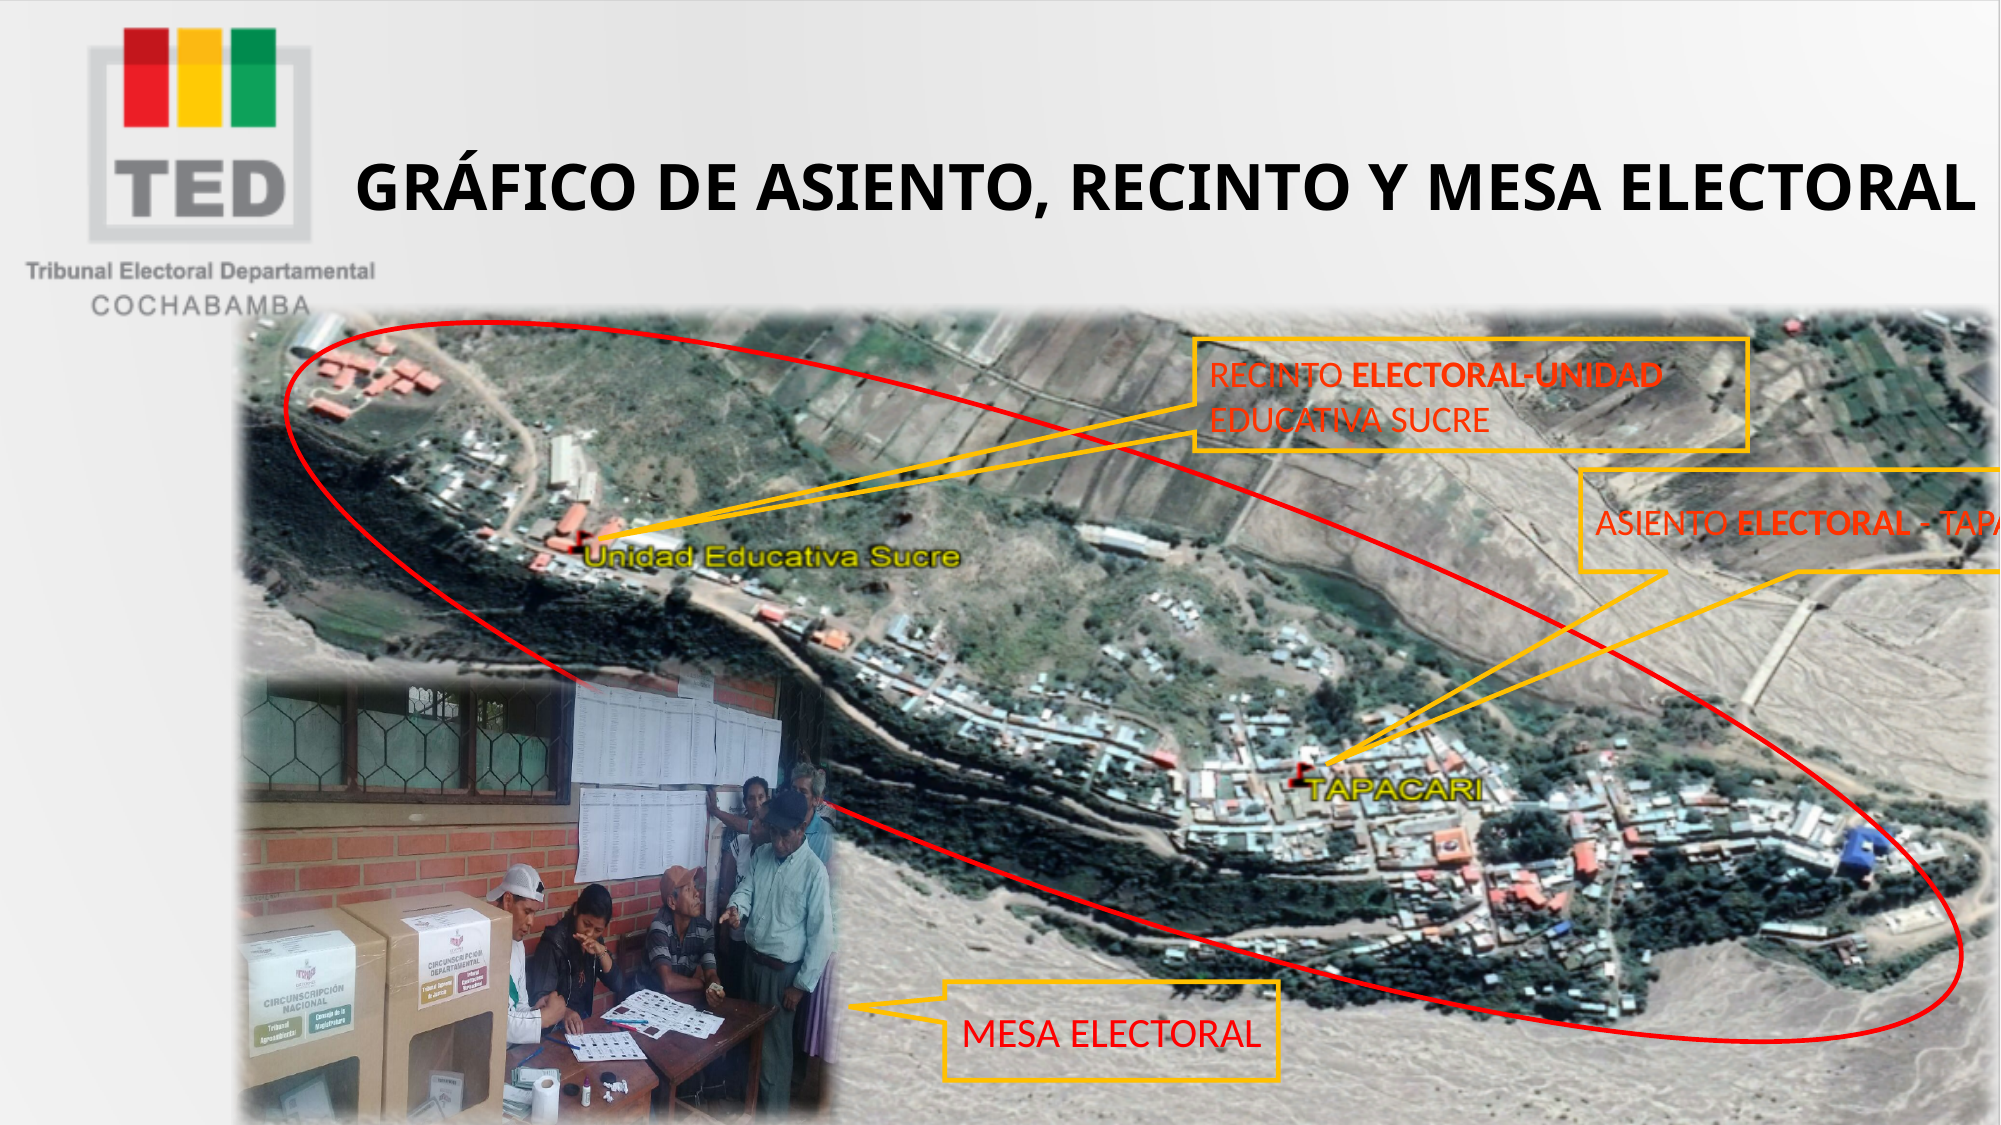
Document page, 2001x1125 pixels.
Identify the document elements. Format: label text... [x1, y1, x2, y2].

picture [0, 0, 2001, 1125]
title GRÁFICO DE ASIENTO, RECINTO Y MESA ELECTORAL [333, 114, 2000, 265]
